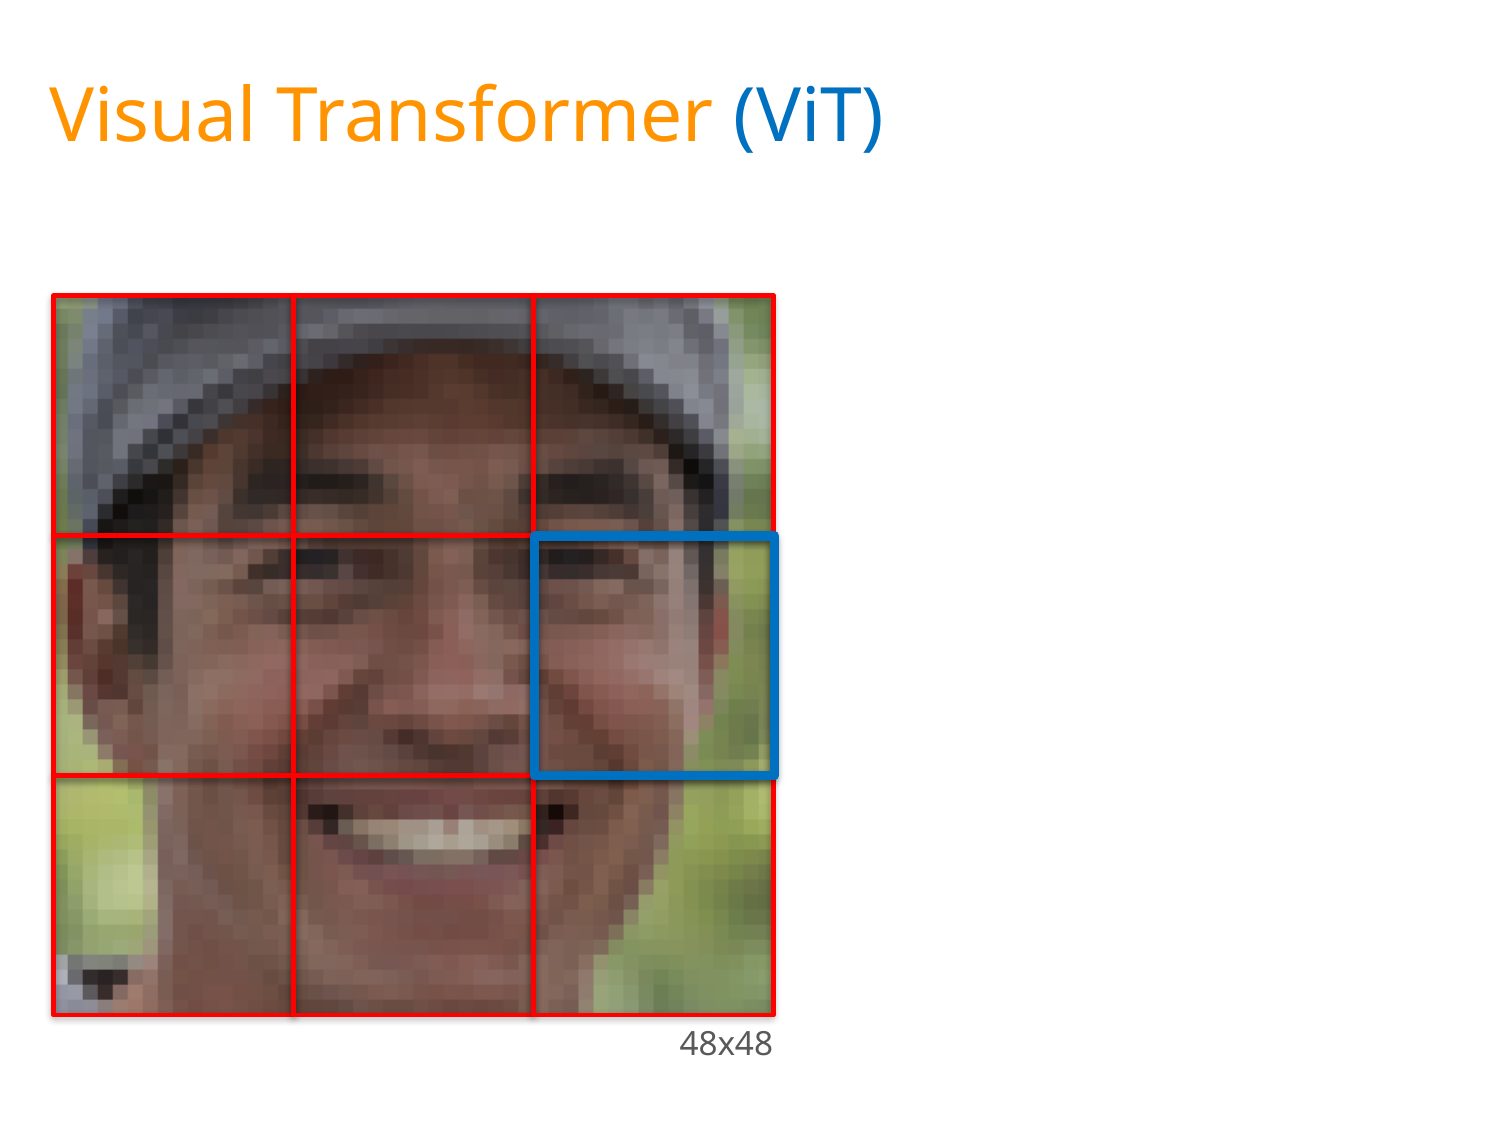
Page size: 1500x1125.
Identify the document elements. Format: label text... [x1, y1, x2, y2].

text_box 48x48 [661, 1014, 791, 1070]
title Visual Transformer (ViT) [34, 16, 1385, 205]
picture [53, 294, 774, 1015]
